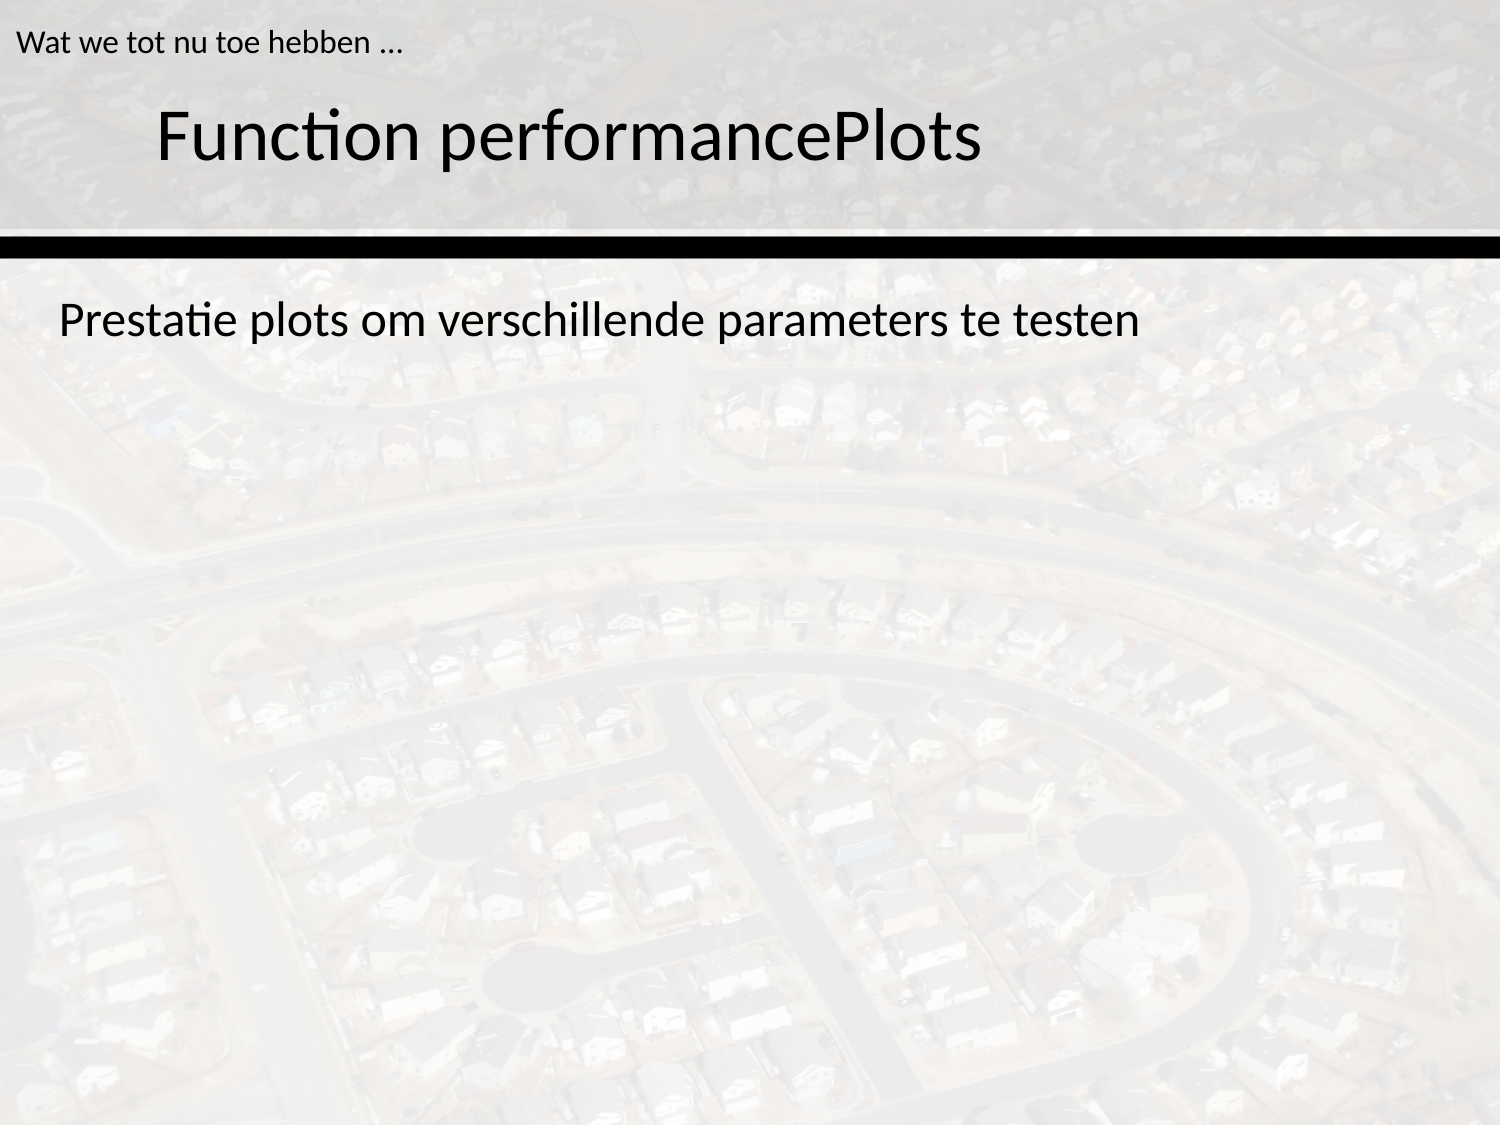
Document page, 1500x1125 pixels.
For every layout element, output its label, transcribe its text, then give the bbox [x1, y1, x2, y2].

title Wat we tot nu toe hebben ... [1, 1, 561, 78]
text_box Function performancePlots [0, 78, 1140, 183]
picture [0, 0, 1500, 1125]
text_box Prestatie plots om verschillende parameters te testen [44, 278, 1235, 354]
